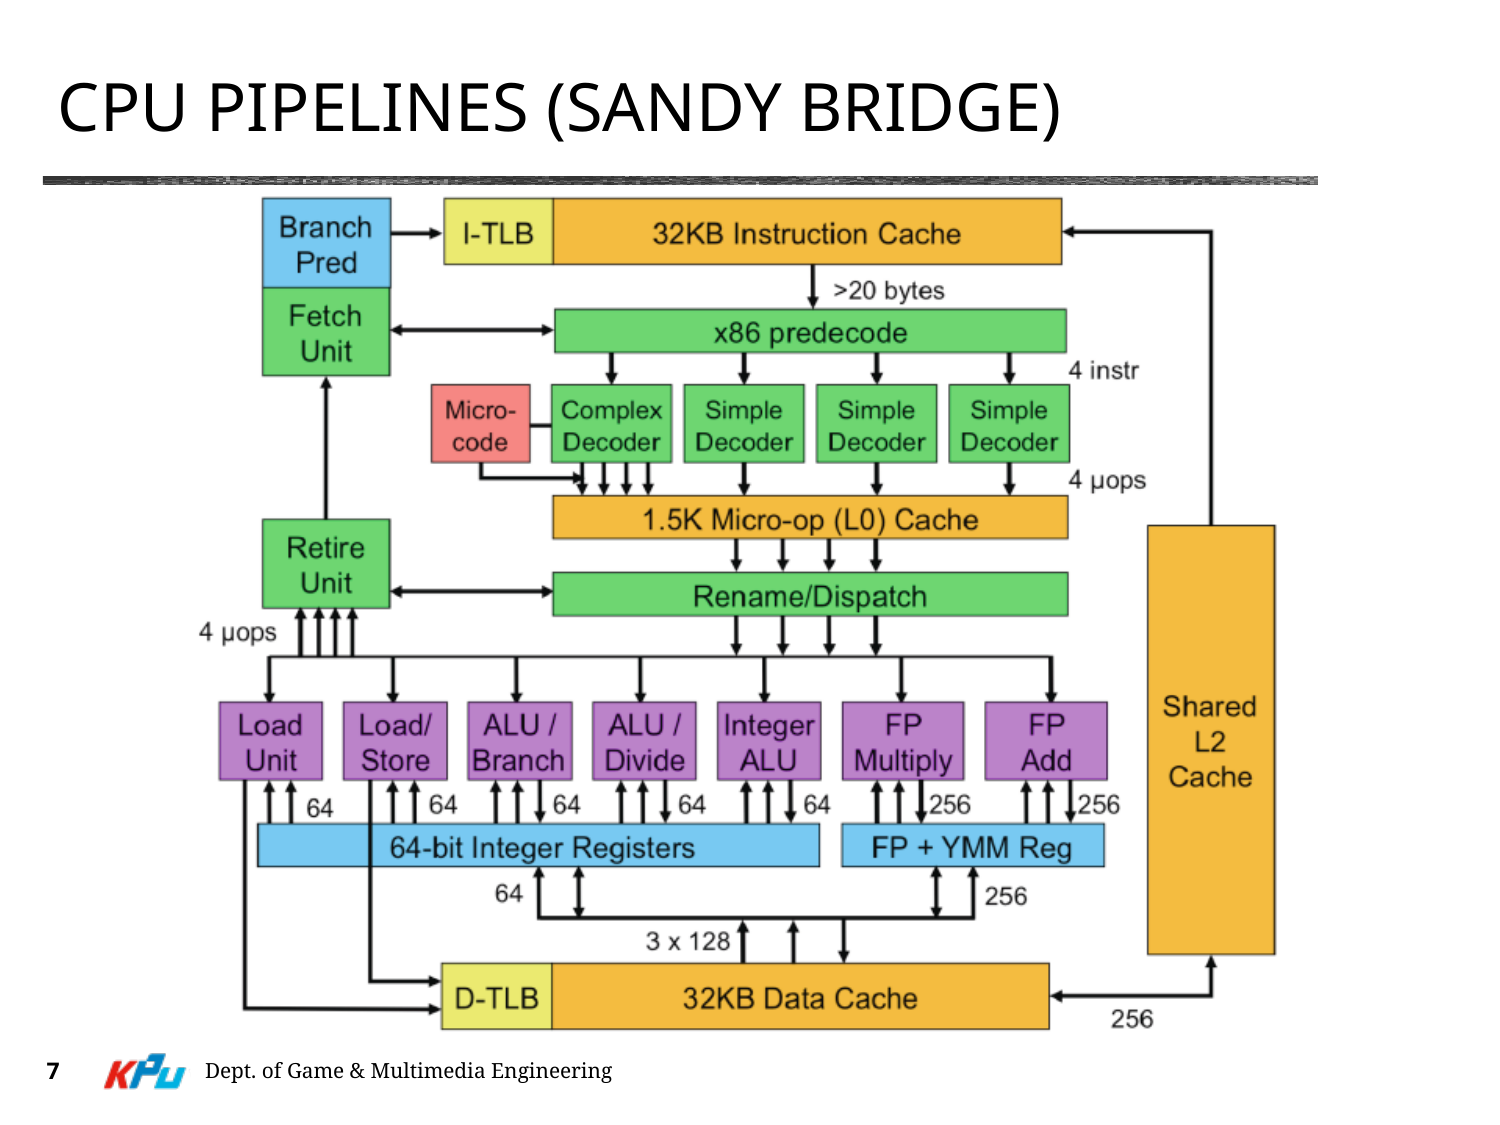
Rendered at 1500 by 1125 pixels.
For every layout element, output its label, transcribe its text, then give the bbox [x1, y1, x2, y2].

title CPU Pipelines (Sandy Bridge) [42, 39, 1458, 182]
footer Dept. of Game & Multimedia Engineering [190, 1042, 879, 1103]
slide_number 7 [13, 1042, 93, 1103]
picture [92, 195, 1288, 1120]
